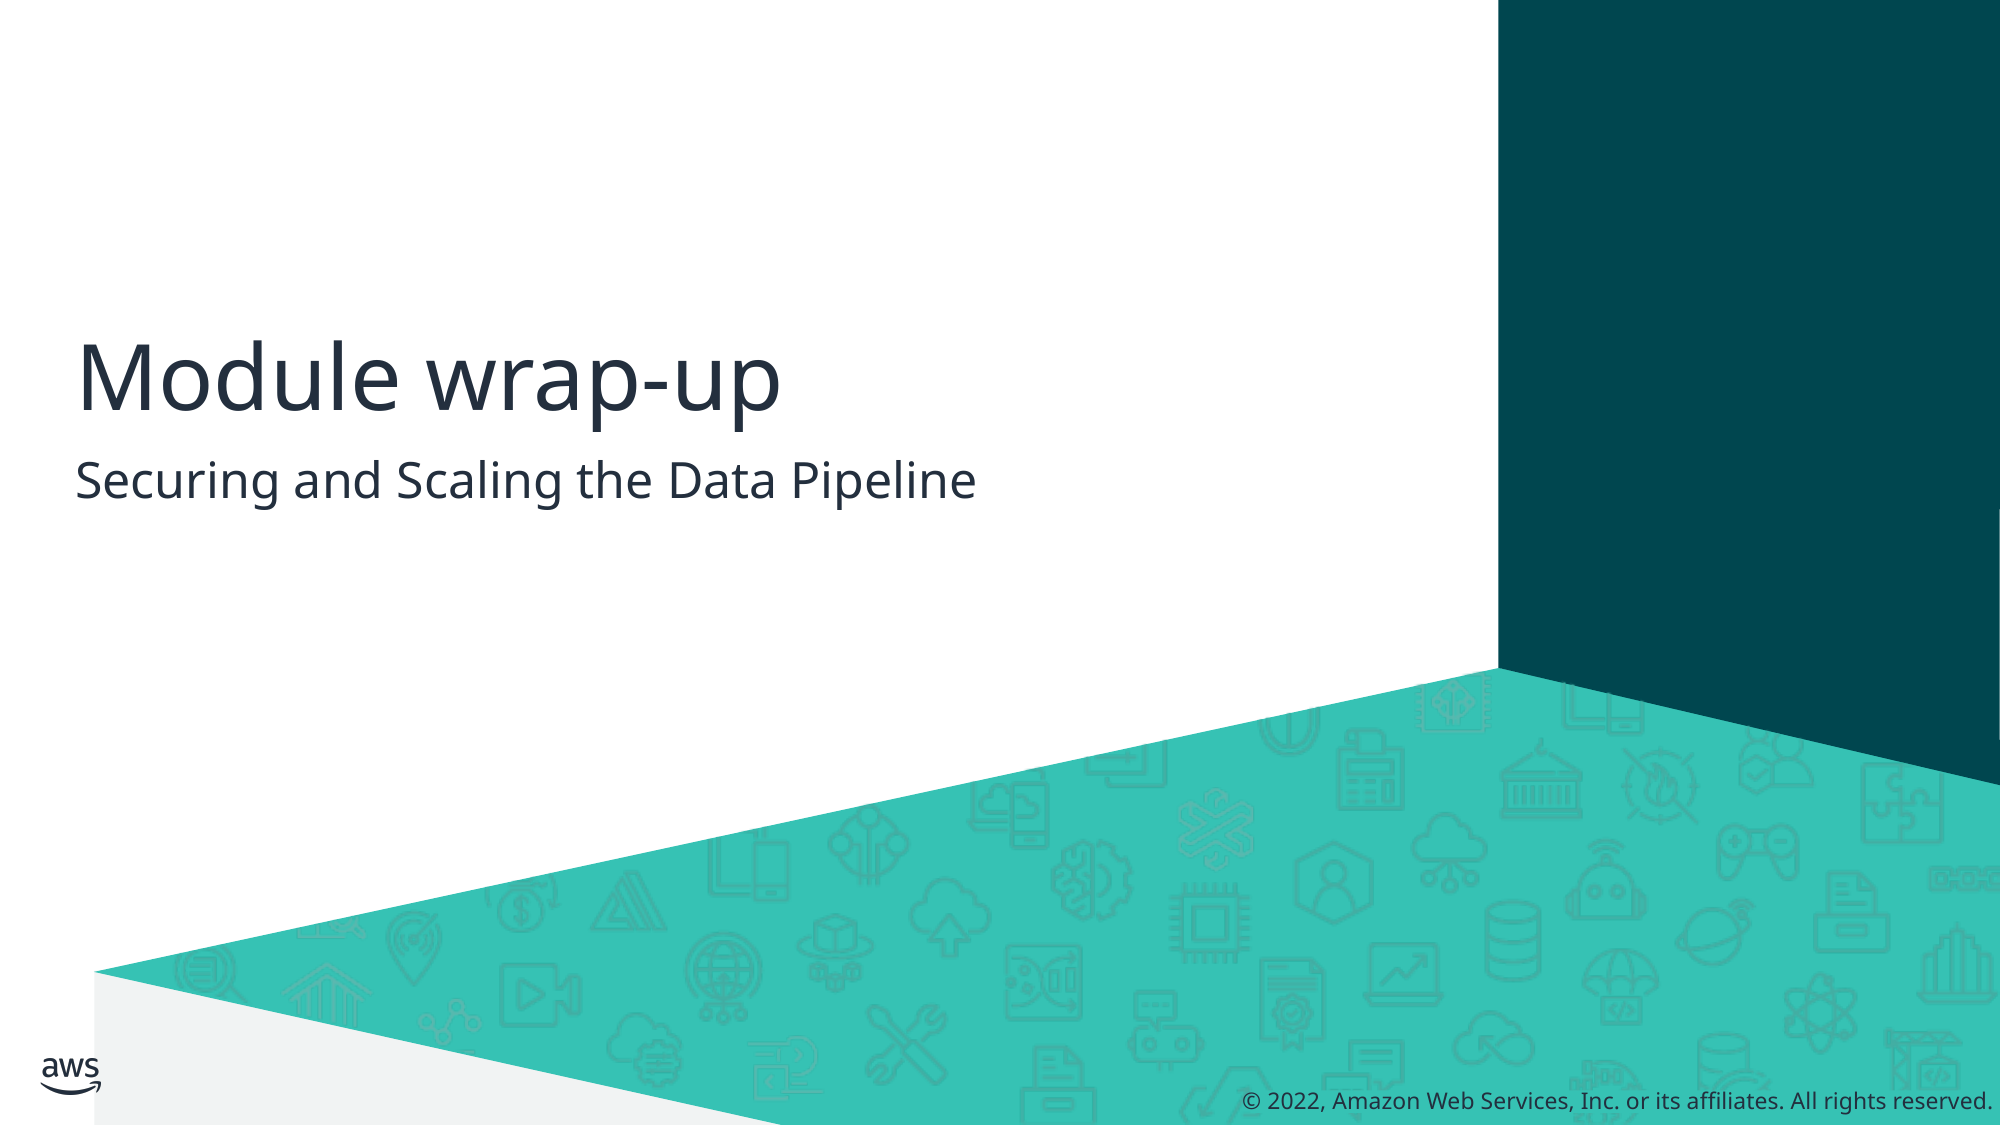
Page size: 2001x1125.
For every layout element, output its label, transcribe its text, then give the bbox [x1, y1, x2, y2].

title Module wrap-up [60, 60, 1499, 437]
subtitle Securing and Scaling the Data Pipeline [60, 440, 1499, 786]
picture [40, 1058, 101, 1095]
